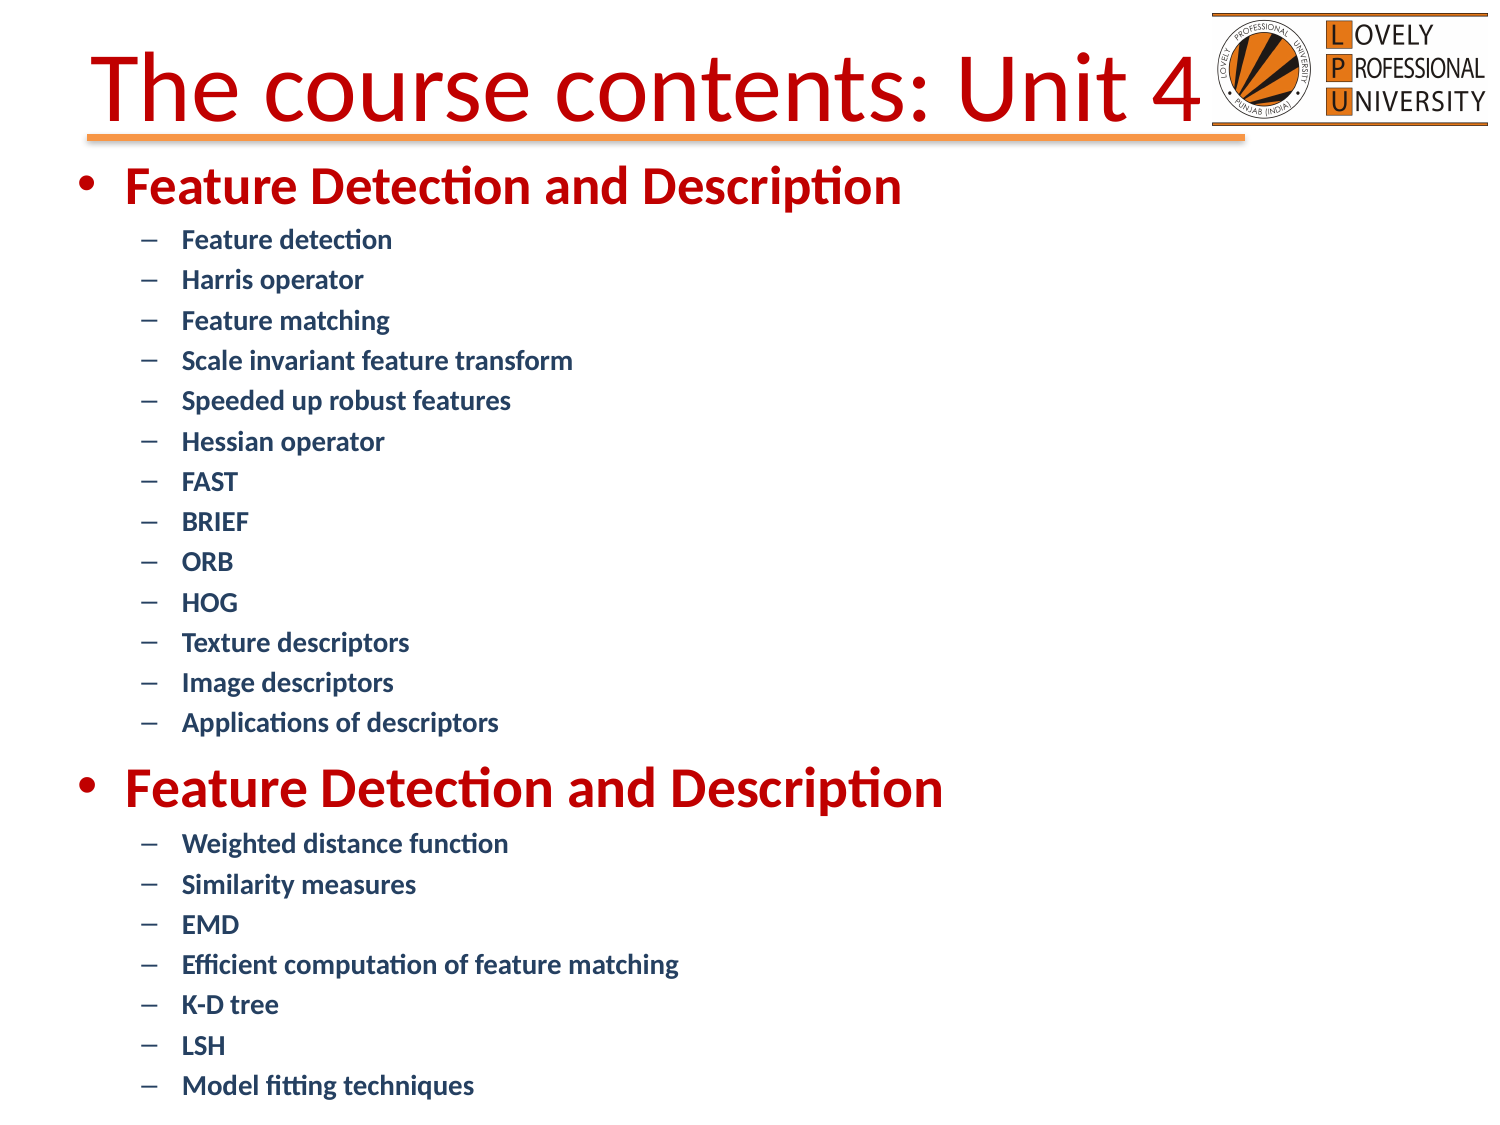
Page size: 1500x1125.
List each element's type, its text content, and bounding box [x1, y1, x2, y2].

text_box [1212, 13, 1488, 126]
list Feature Detection and Description Feature detection Harris operator Feature matching Scale invariant feature transform Speeded up robust features Hessian operator FAST BRIEF ORB HOG Texture descriptors Image descriptors Applications of descriptors Feature Detection and Description Weighted distance function Similarity measures EMD Efficient computation of feature matching K-D tree LSH Model fitting techniques [62, 141, 1500, 1113]
title The course contents: Unit 4 [75, 0, 1425, 141]
